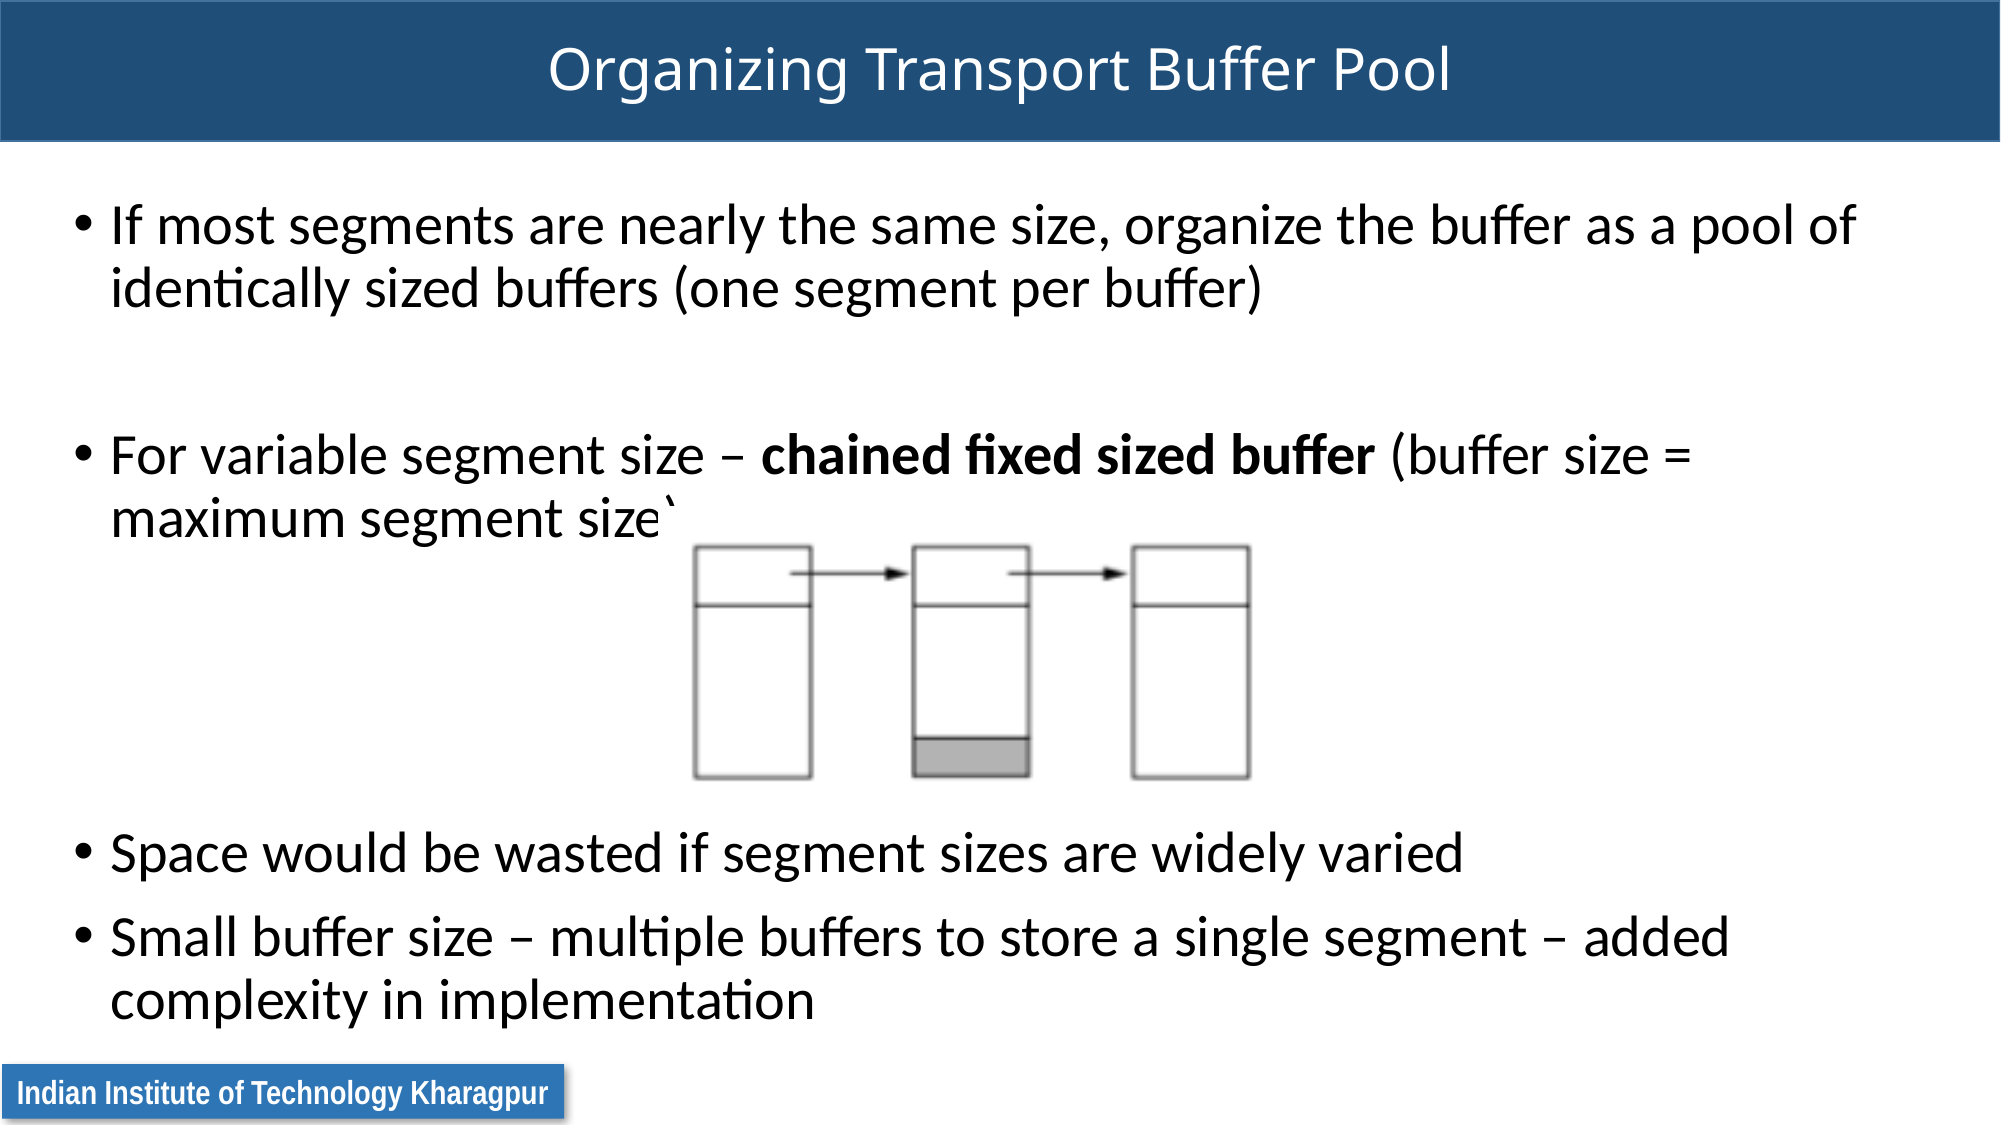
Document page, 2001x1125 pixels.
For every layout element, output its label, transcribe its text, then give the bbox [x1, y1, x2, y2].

title Organizing Transport Buffer Pool [0, 1, 2000, 141]
list If most segments are nearly the same size, organize the buffer as a pool of identically sized buffers (one segment per buffer) For variable segment size – chained fixed sized buffer (buffer size = maximum segment size) Space would be wasted if segment sizes are widely varied Small buffer size – multiple buffers to store a single segment – added complexity in implementation [58, 186, 1954, 1065]
picture [658, 506, 1312, 830]
